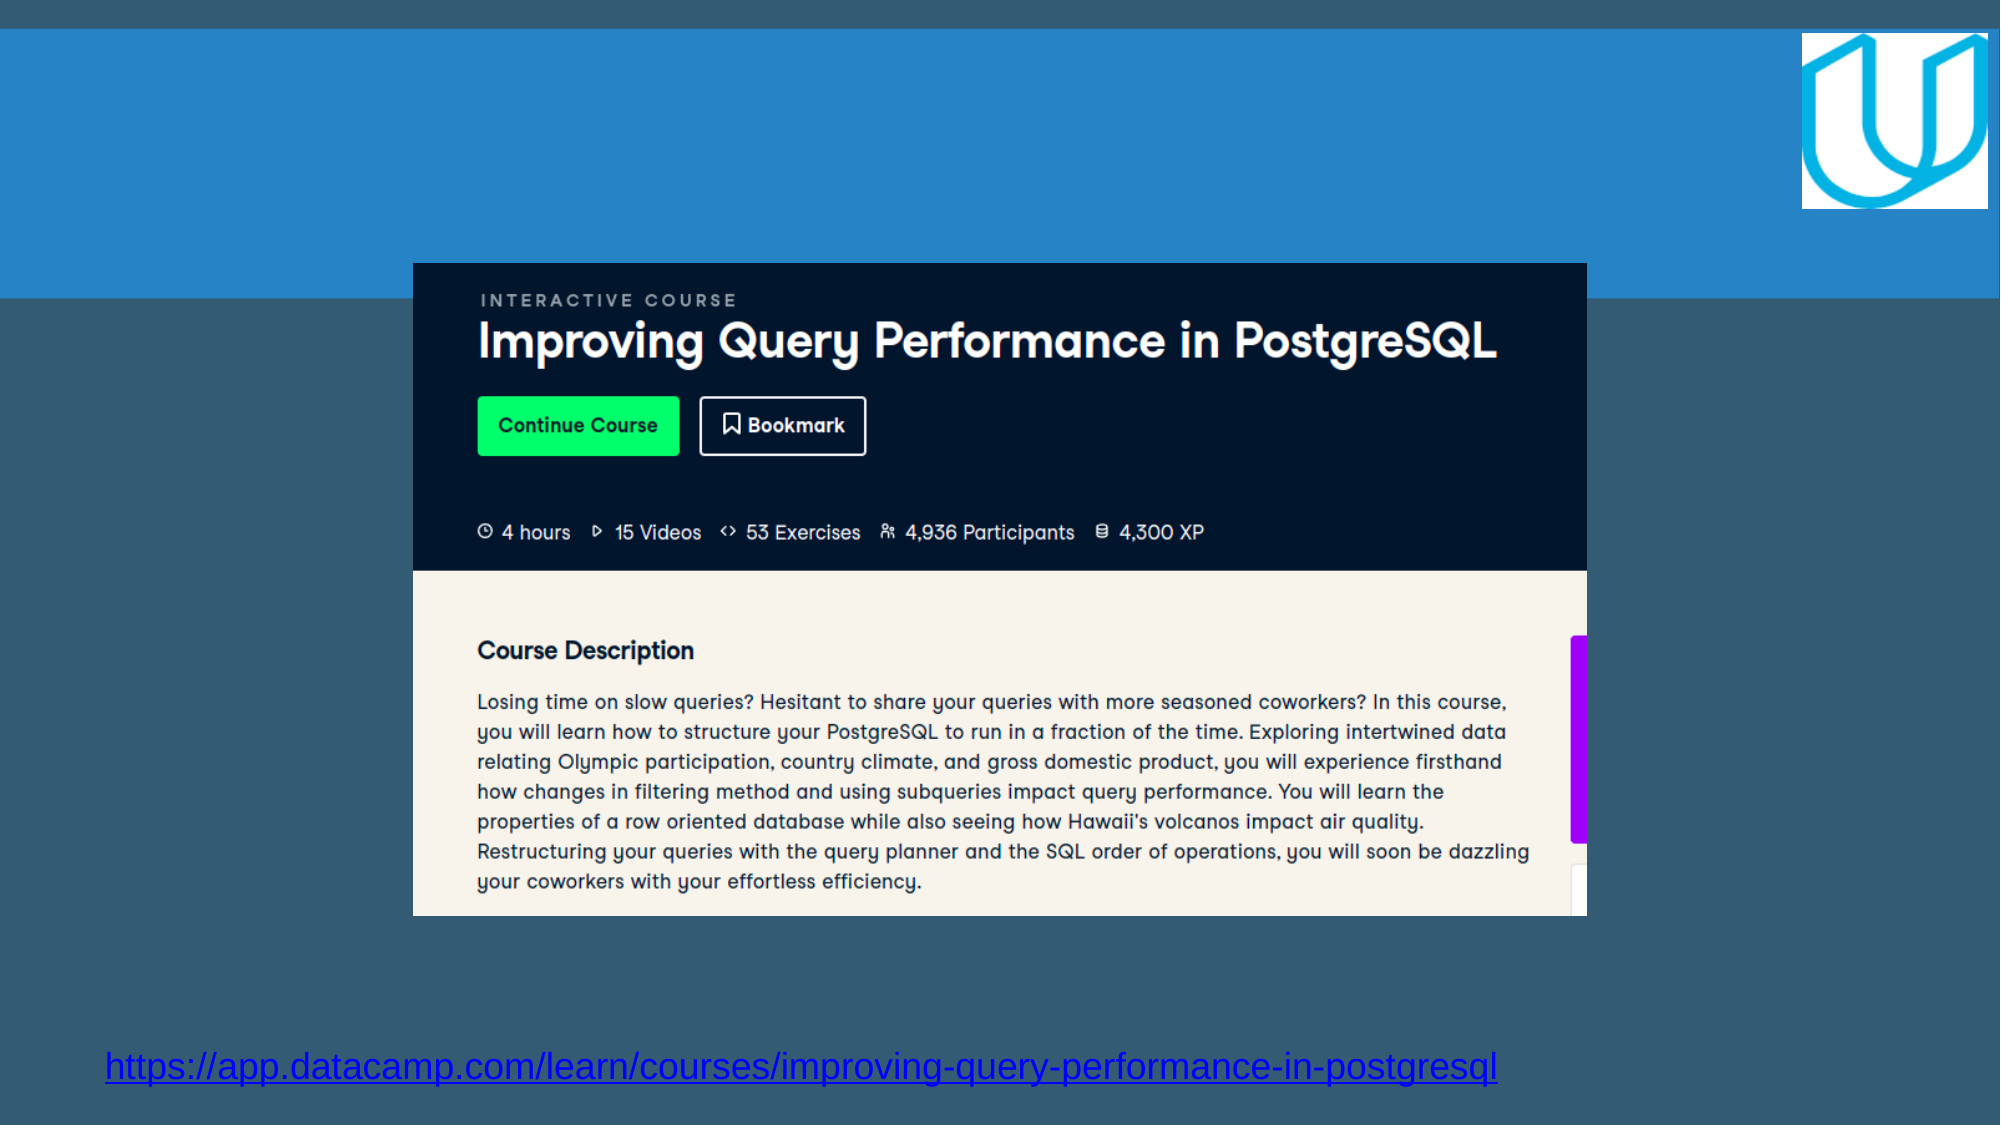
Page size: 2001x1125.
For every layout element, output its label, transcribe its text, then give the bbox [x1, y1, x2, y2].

text_box [99, 44, 1900, 233]
picture [1900, 175, 1911, 189]
picture [1932, 48, 1973, 166]
text_box https://app.datacamp.com/learn/courses/improving-query-performance-in-postgresql [90, 1034, 1524, 1092]
picture [413, 262, 1587, 916]
picture [1802, 33, 1988, 167]
picture [1900, 124, 1988, 209]
